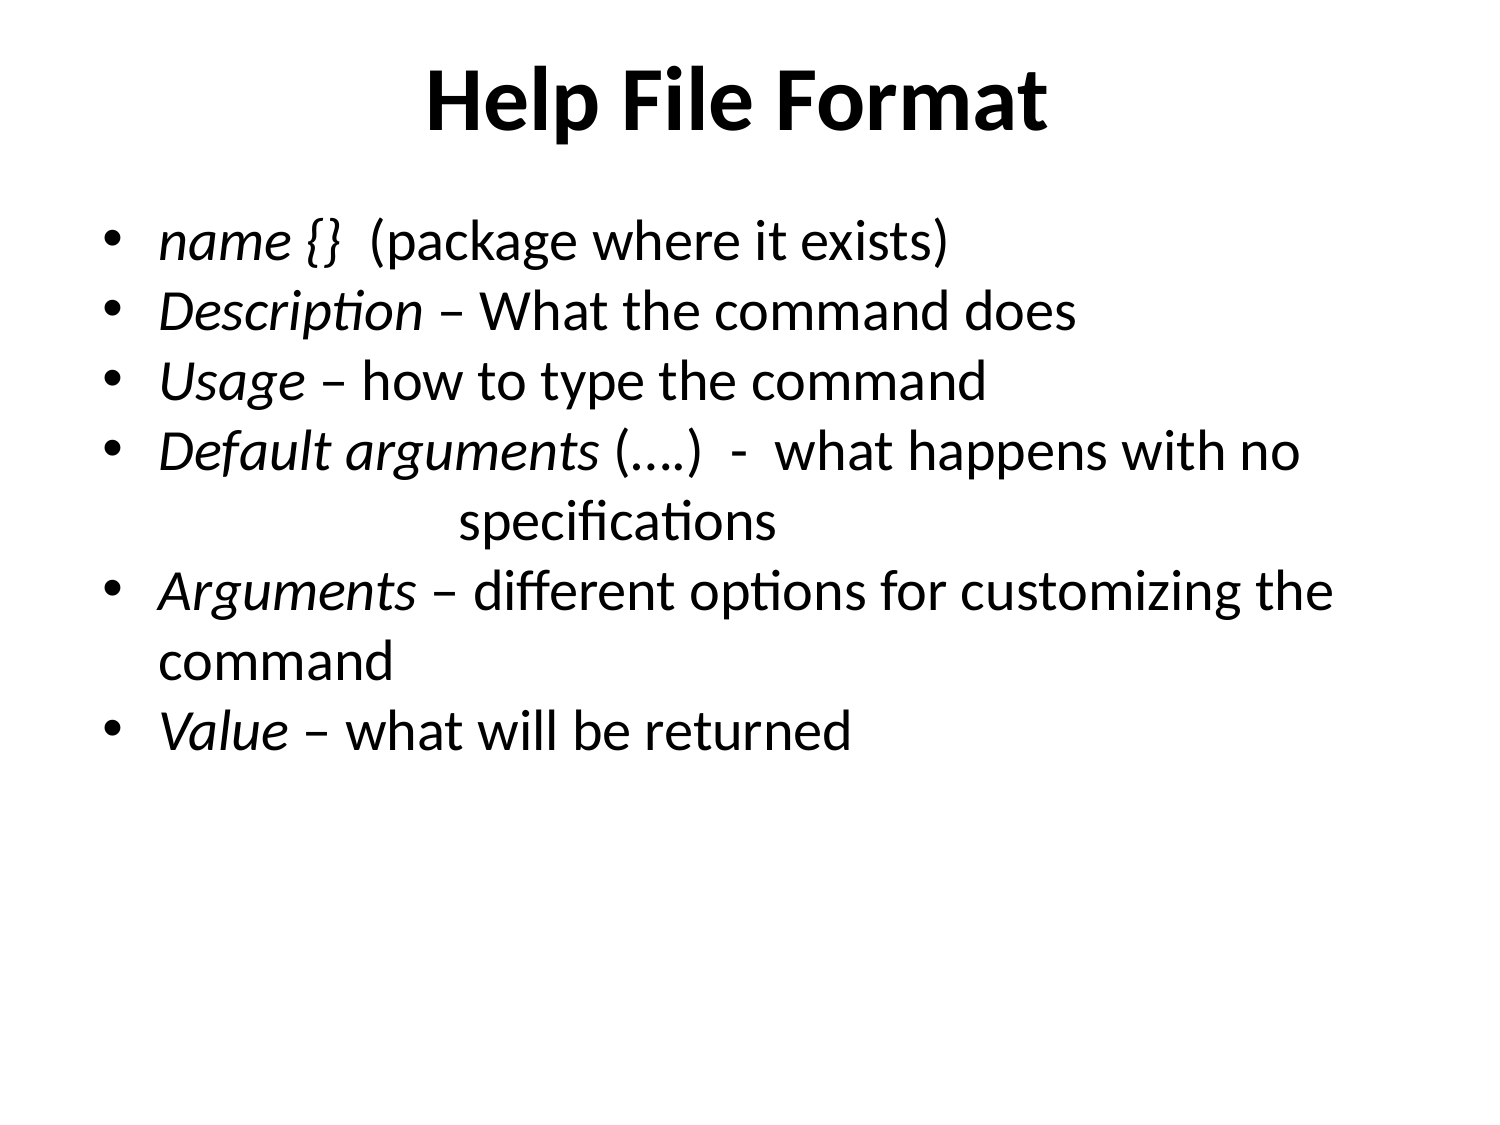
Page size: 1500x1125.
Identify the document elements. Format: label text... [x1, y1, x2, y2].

text_box name {} (package where it exists) Description – What the command does Usage – how to type the command Default arguments (….) - what happens with no specifications Arguments – different options for customizing the command Value – what will be returned [87, 195, 1438, 938]
text_box Help File Format [62, 0, 1413, 188]
